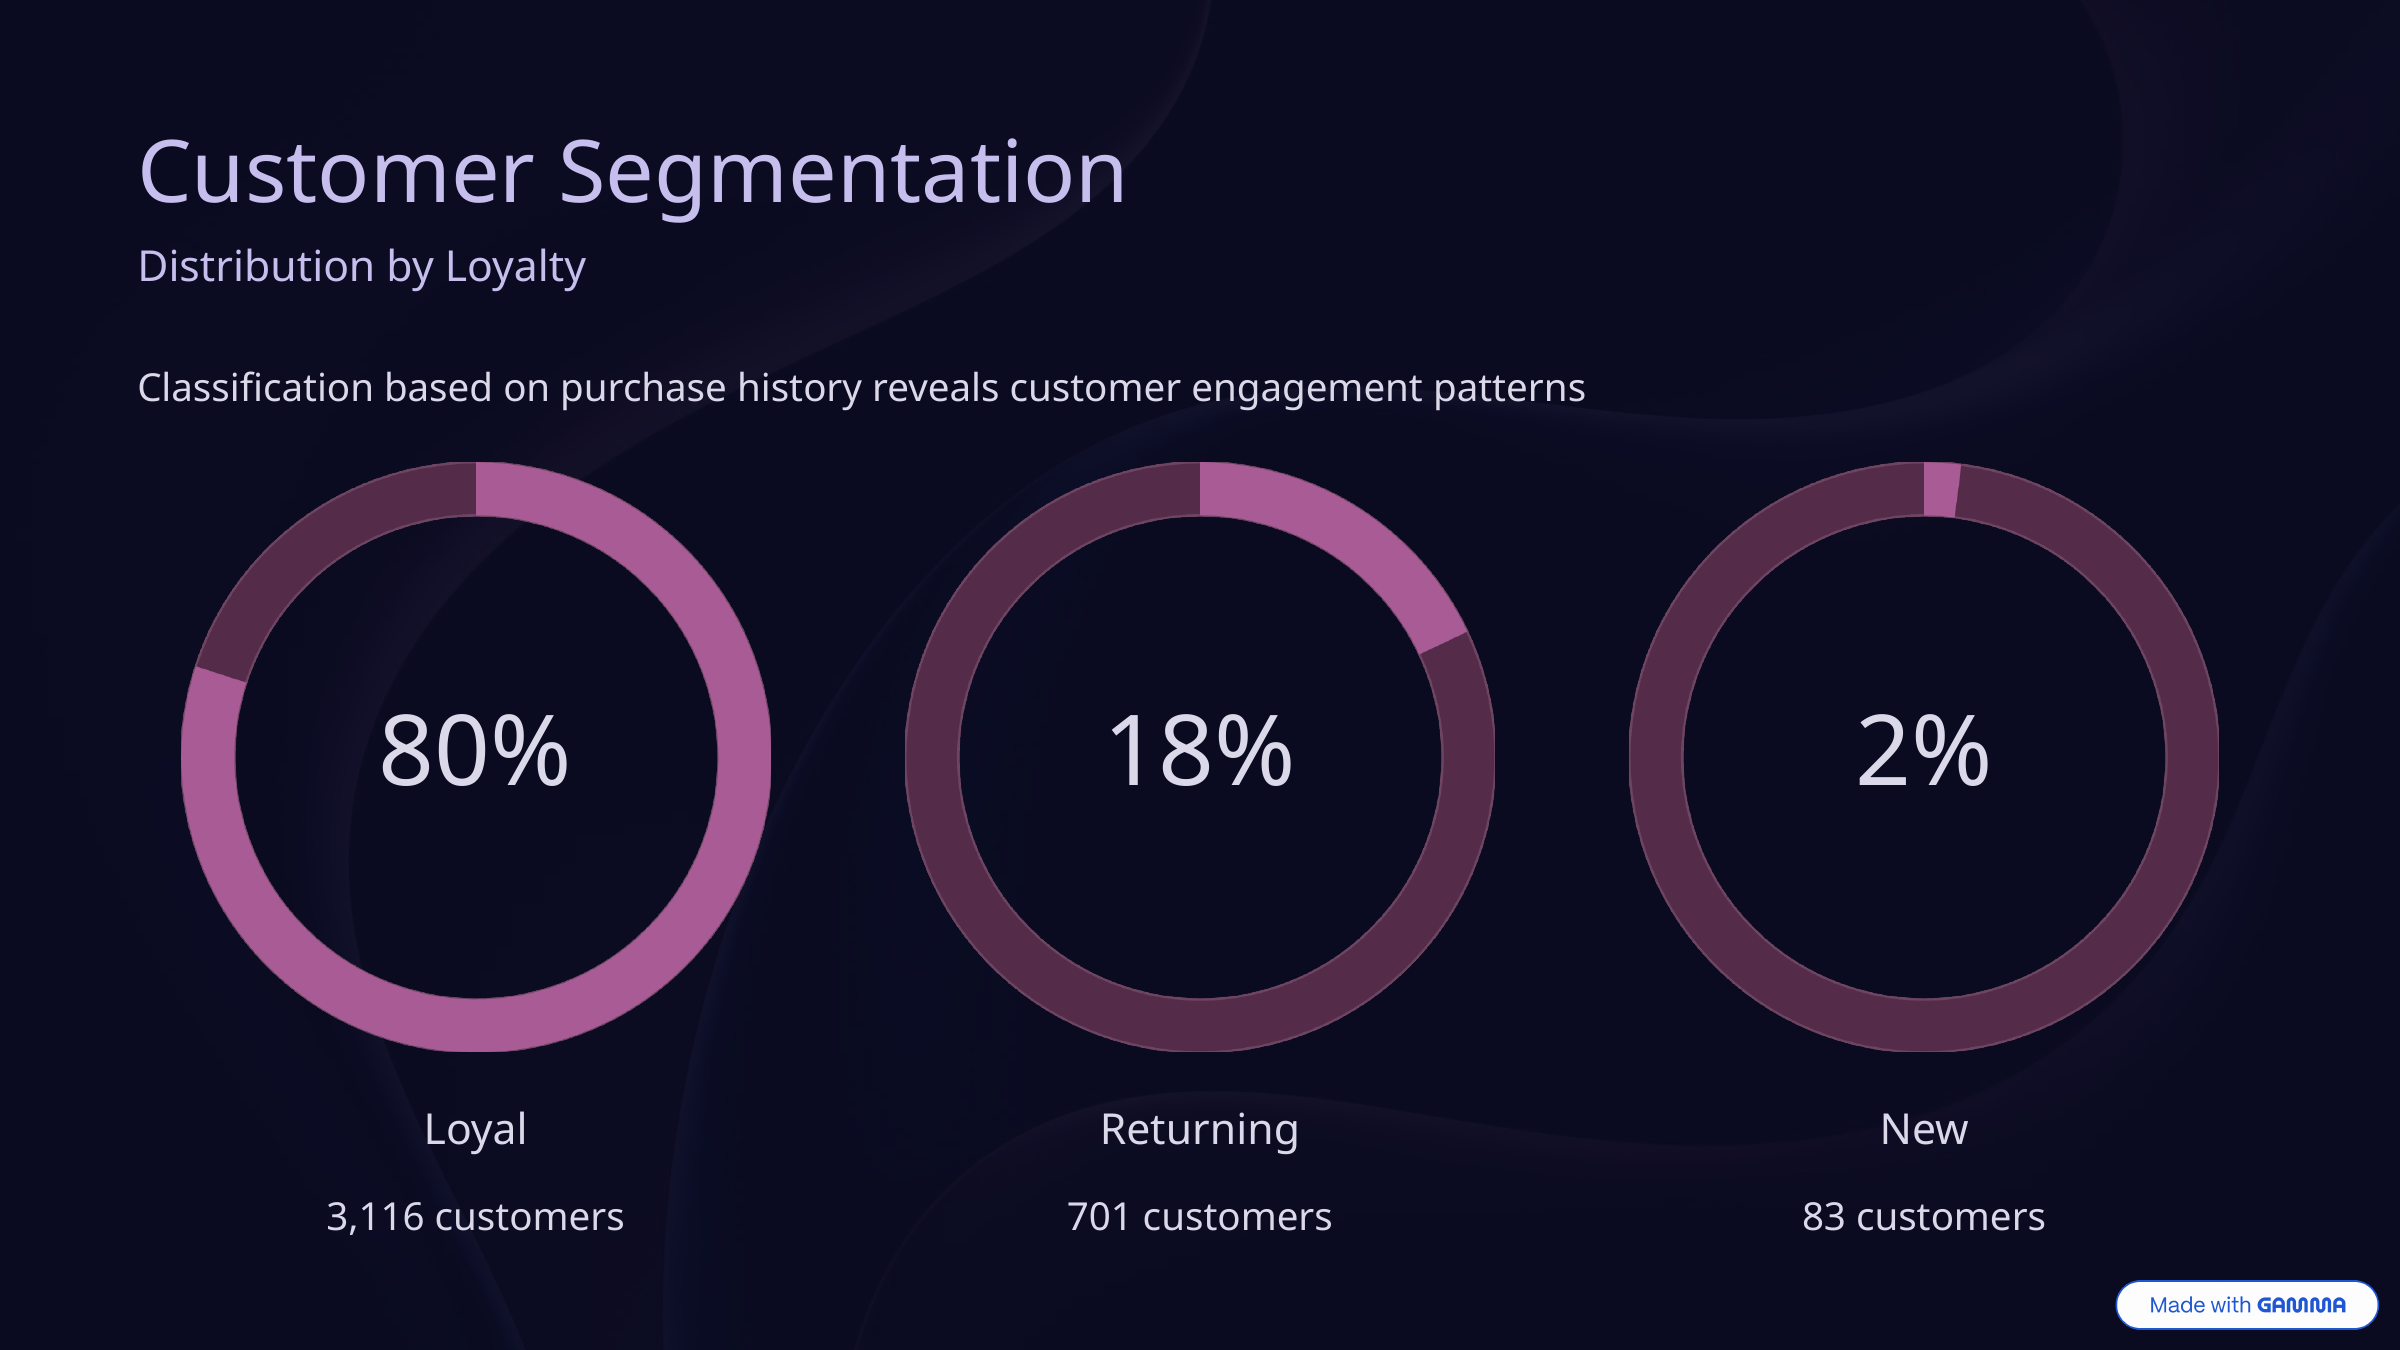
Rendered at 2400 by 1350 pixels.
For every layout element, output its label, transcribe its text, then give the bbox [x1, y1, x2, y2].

text_box Loyal [257, 1098, 694, 1154]
text_box Customer Segmentation [137, 111, 1168, 221]
picture [1629, 462, 2219, 1052]
picture [2106, 1271, 2389, 1339]
text_box Distribution by Loyalty [137, 236, 616, 291]
text_box New [1706, 1098, 2143, 1154]
text_box Classification based on purchase history reveals customer engagement patterns [137, 347, 2263, 410]
text_box 701 customers [861, 1176, 1539, 1239]
picture [181, 462, 771, 1052]
text_box 3,116 customers [137, 1176, 814, 1239]
text_box Returning [981, 1098, 1419, 1154]
text_box 83 customers [1585, 1176, 2263, 1239]
picture [905, 462, 1495, 1052]
